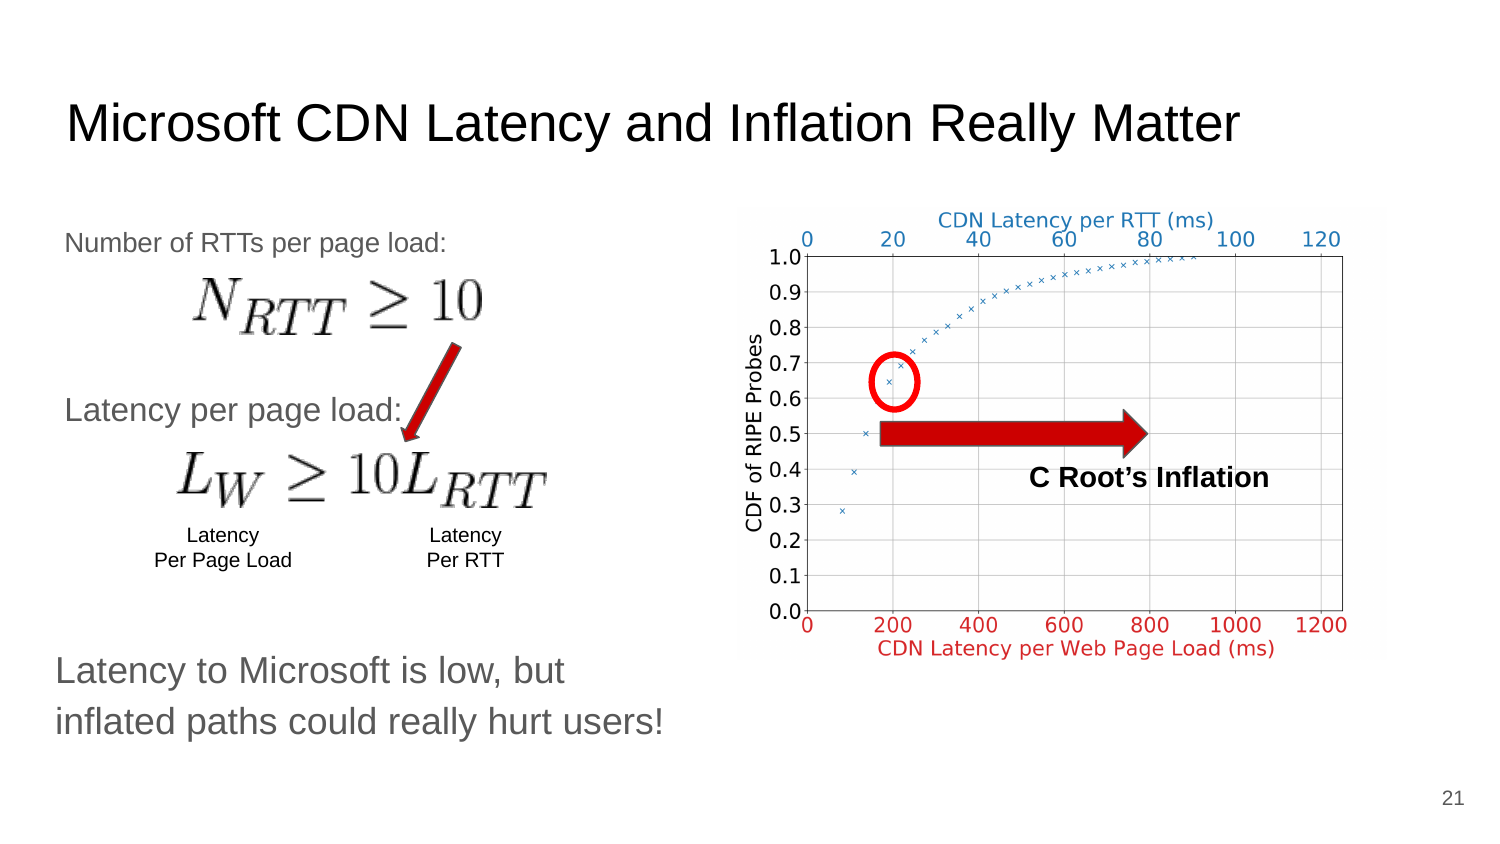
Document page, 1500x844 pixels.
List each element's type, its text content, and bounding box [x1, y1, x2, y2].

list Latency per page load: [49, 367, 420, 462]
picture [192, 278, 482, 335]
slide_number ‹#› [1389, 764, 1480, 830]
list Latency to Microsoft is low, but inflated paths could really hurt users! [40, 623, 689, 795]
picture [176, 451, 548, 508]
text_box Latency Per Page Load [131, 506, 315, 587]
title Microsoft CDN Latency and Inflation Really Matter [51, 72, 1449, 167]
list Number of RTTs per page load: [49, 204, 482, 299]
text_box Latency Per RTT [409, 516, 522, 587]
text_box [401, 343, 462, 442]
picture [737, 207, 1387, 661]
